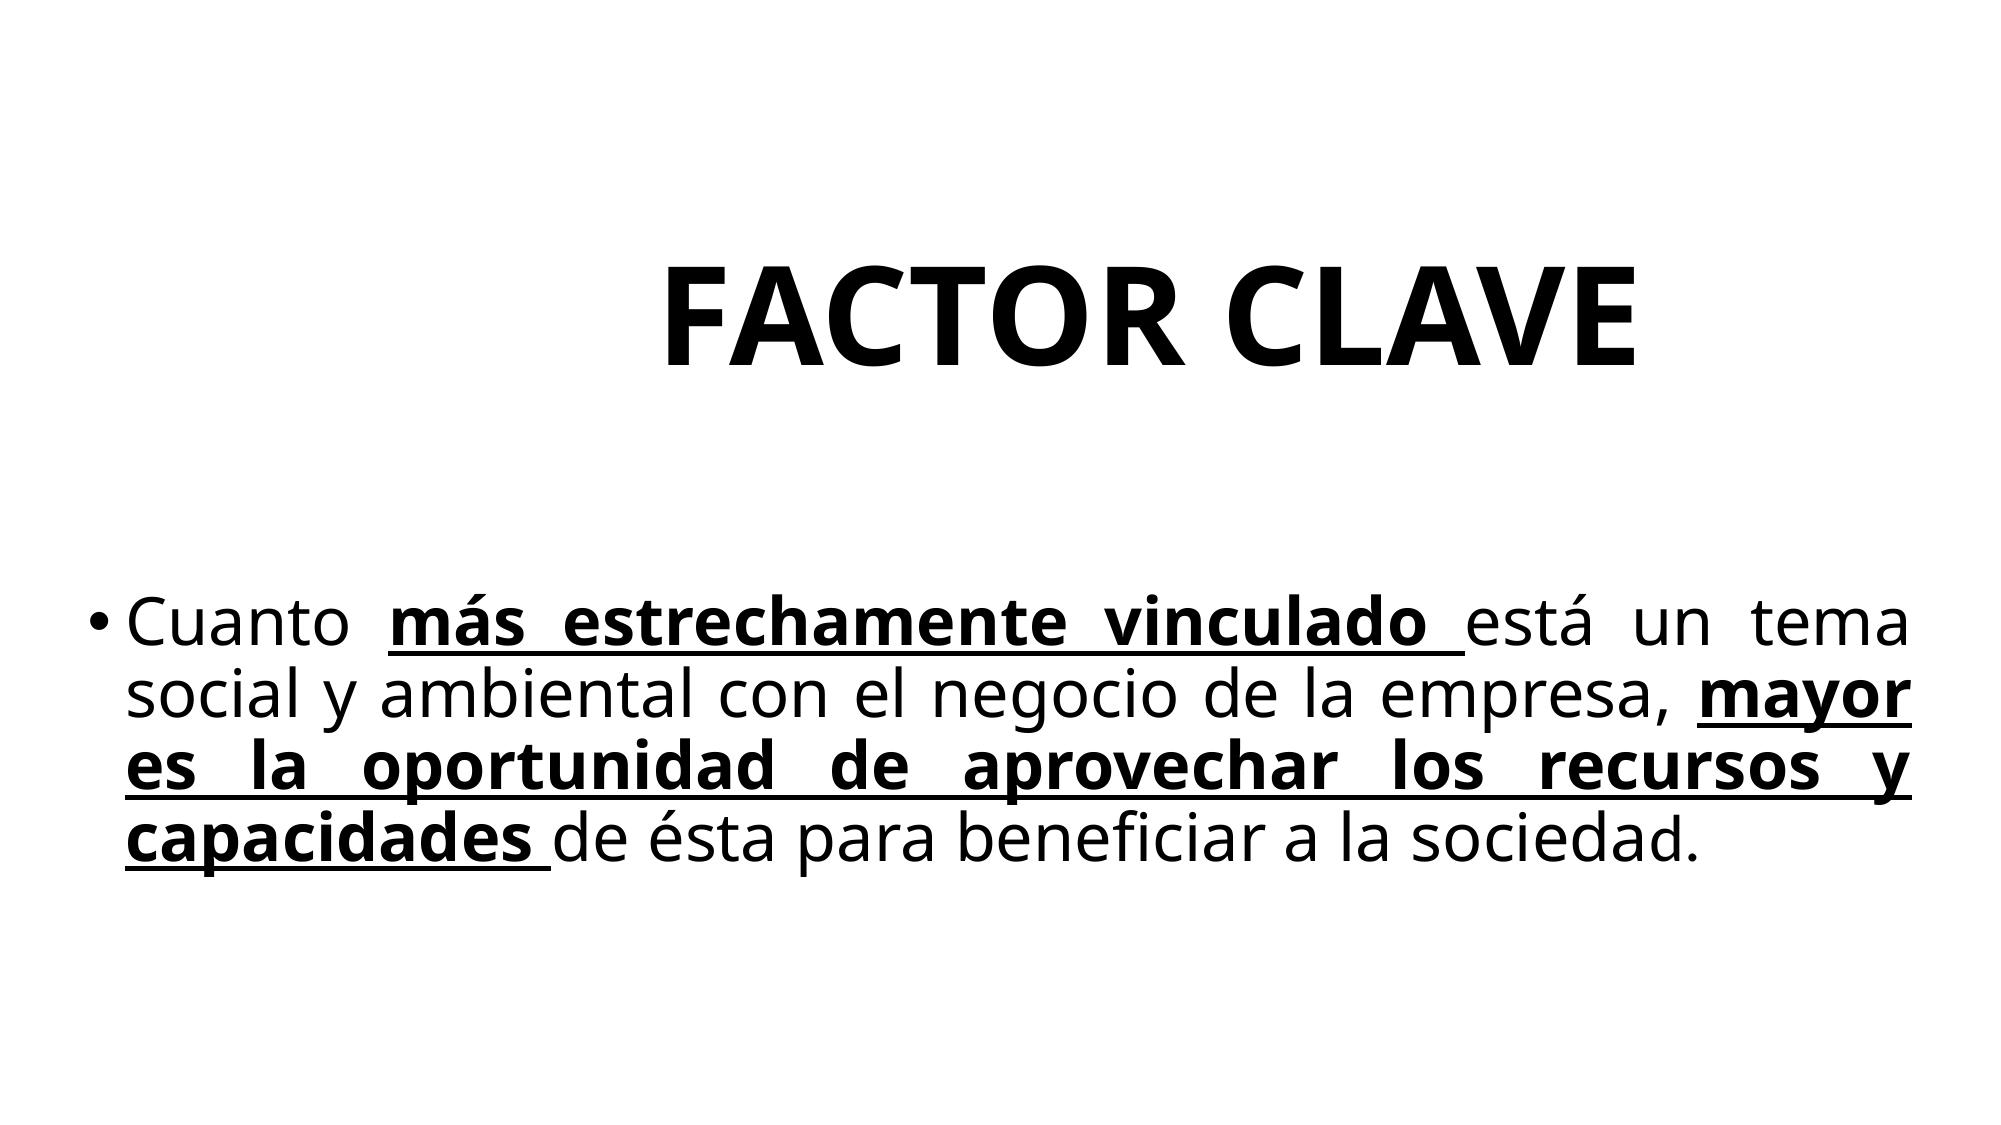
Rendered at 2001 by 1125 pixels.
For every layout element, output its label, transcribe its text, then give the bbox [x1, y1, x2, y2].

list Cuanto más estrechamente vinculado está un tema social y ambiental con el negocio de la empresa, mayor es la oportunidad de aprovechar los recursos y capacidades de ésta para beneficiar a la sociedad. [72, 479, 1928, 1125]
title FACTOR CLAVE [641, 267, 2000, 403]
